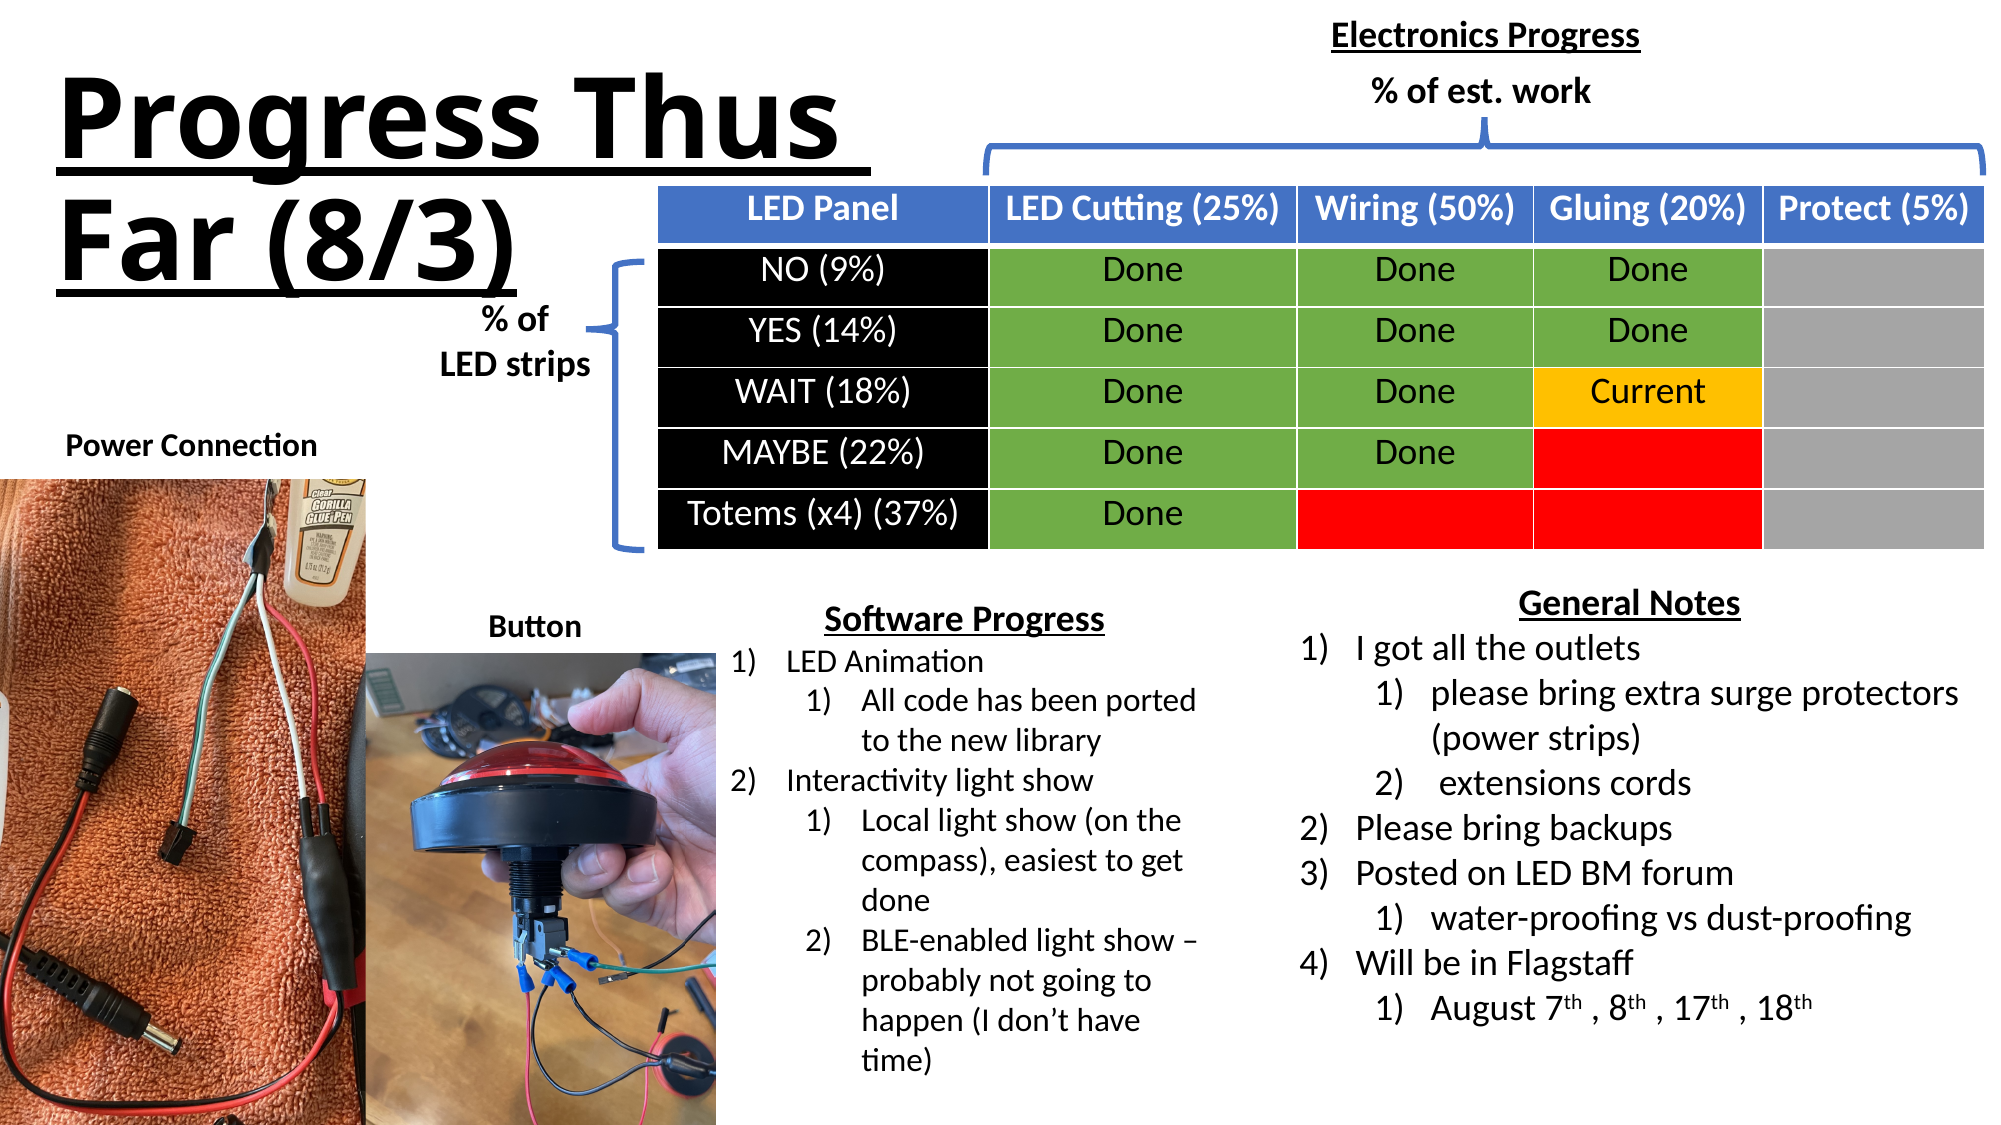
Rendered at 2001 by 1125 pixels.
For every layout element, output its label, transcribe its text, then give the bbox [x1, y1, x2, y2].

text_box [985, 117, 1984, 176]
table_header Wiring (50%) [1298, 186, 1533, 243]
table_cell Done [1298, 368, 1533, 427]
text_box Electronics Progress [1316, 2, 1667, 63]
text_box Power Connection [0, 415, 442, 471]
text_box % of est. work [1356, 58, 1675, 118]
table_cell Done [1534, 249, 1762, 306]
table_cell [1298, 490, 1533, 549]
table_cell Done [990, 249, 1296, 306]
table_cell [1764, 308, 1984, 367]
picture [0, 479, 716, 1125]
table_cell [1534, 490, 1762, 549]
table_cell [1764, 368, 1984, 427]
table_cell [1764, 490, 1984, 549]
text_box General Notes I got all the outlets please bring extra surge protectors (power strips) extensions cords Please bring backups Posted on LED BM forum water-proofing vs dust-proofing Will be in Flagstaff August 7th , 8th , 17th , 18th [1284, 570, 1975, 1036]
text_box % of LED strips [424, 286, 616, 392]
table_cell Done [990, 308, 1296, 367]
title Progress Thus Far (8/3) [40, 104, 1766, 262]
table_cell WAIT (18%) [658, 368, 988, 427]
table_header Protect (5%) [1764, 186, 1984, 243]
table_cell Done [1534, 308, 1762, 367]
table_cell Done [1298, 249, 1533, 306]
text_box Software Progress LED Animation All code has been ported to the new library Interactivity light show Local light show (on the compass), easiest to get done BLE-enabled light show – probably not going to happen (I don’t have time) [715, 586, 1215, 1086]
table_cell Done [1298, 429, 1533, 488]
table_cell [1764, 429, 1984, 488]
table_cell Totems (x4) (37%) [658, 490, 988, 549]
text_box [614, 261, 645, 551]
table_cell MAYBE (22%) [658, 429, 988, 488]
table_cell Current [1534, 368, 1762, 427]
table_cell Done [990, 490, 1296, 549]
table_cell Done [990, 429, 1296, 488]
table_header LED Cutting (25%) [990, 186, 1296, 243]
table_header Gluing (20%) [1534, 186, 1762, 243]
table_cell NO (9%) [658, 249, 988, 306]
table_cell [1534, 429, 1762, 488]
table_cell Done [990, 368, 1296, 427]
table_header LED Panel [658, 186, 988, 243]
text_box Button [366, 597, 785, 652]
table_cell Done [1298, 308, 1533, 367]
table_cell [1764, 249, 1984, 306]
table_cell YES (14%) [658, 308, 988, 367]
